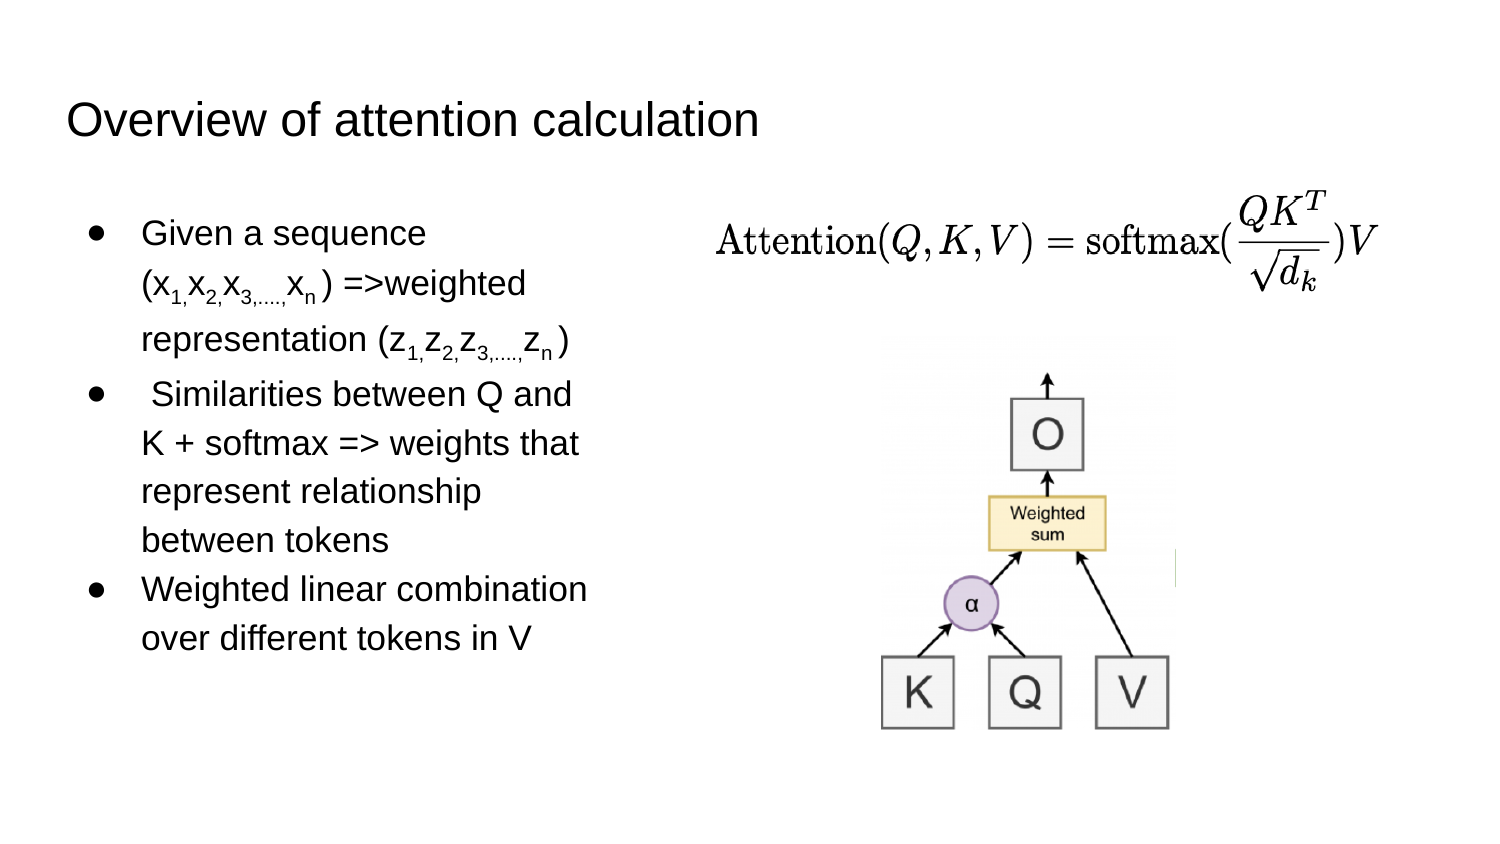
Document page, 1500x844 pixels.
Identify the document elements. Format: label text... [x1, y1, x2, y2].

list Given a sequence (x1,x2,x3,....,xn ) =>weighted representation (z1,z2,z3,....,zn ) Similarities between Q and K + softmax => weights that represent relationship between tokens Weighted linear combination over different tokens in V [51, 189, 620, 750]
picture [651, 176, 1450, 750]
title Overview of attention calculation [51, 72, 1449, 167]
